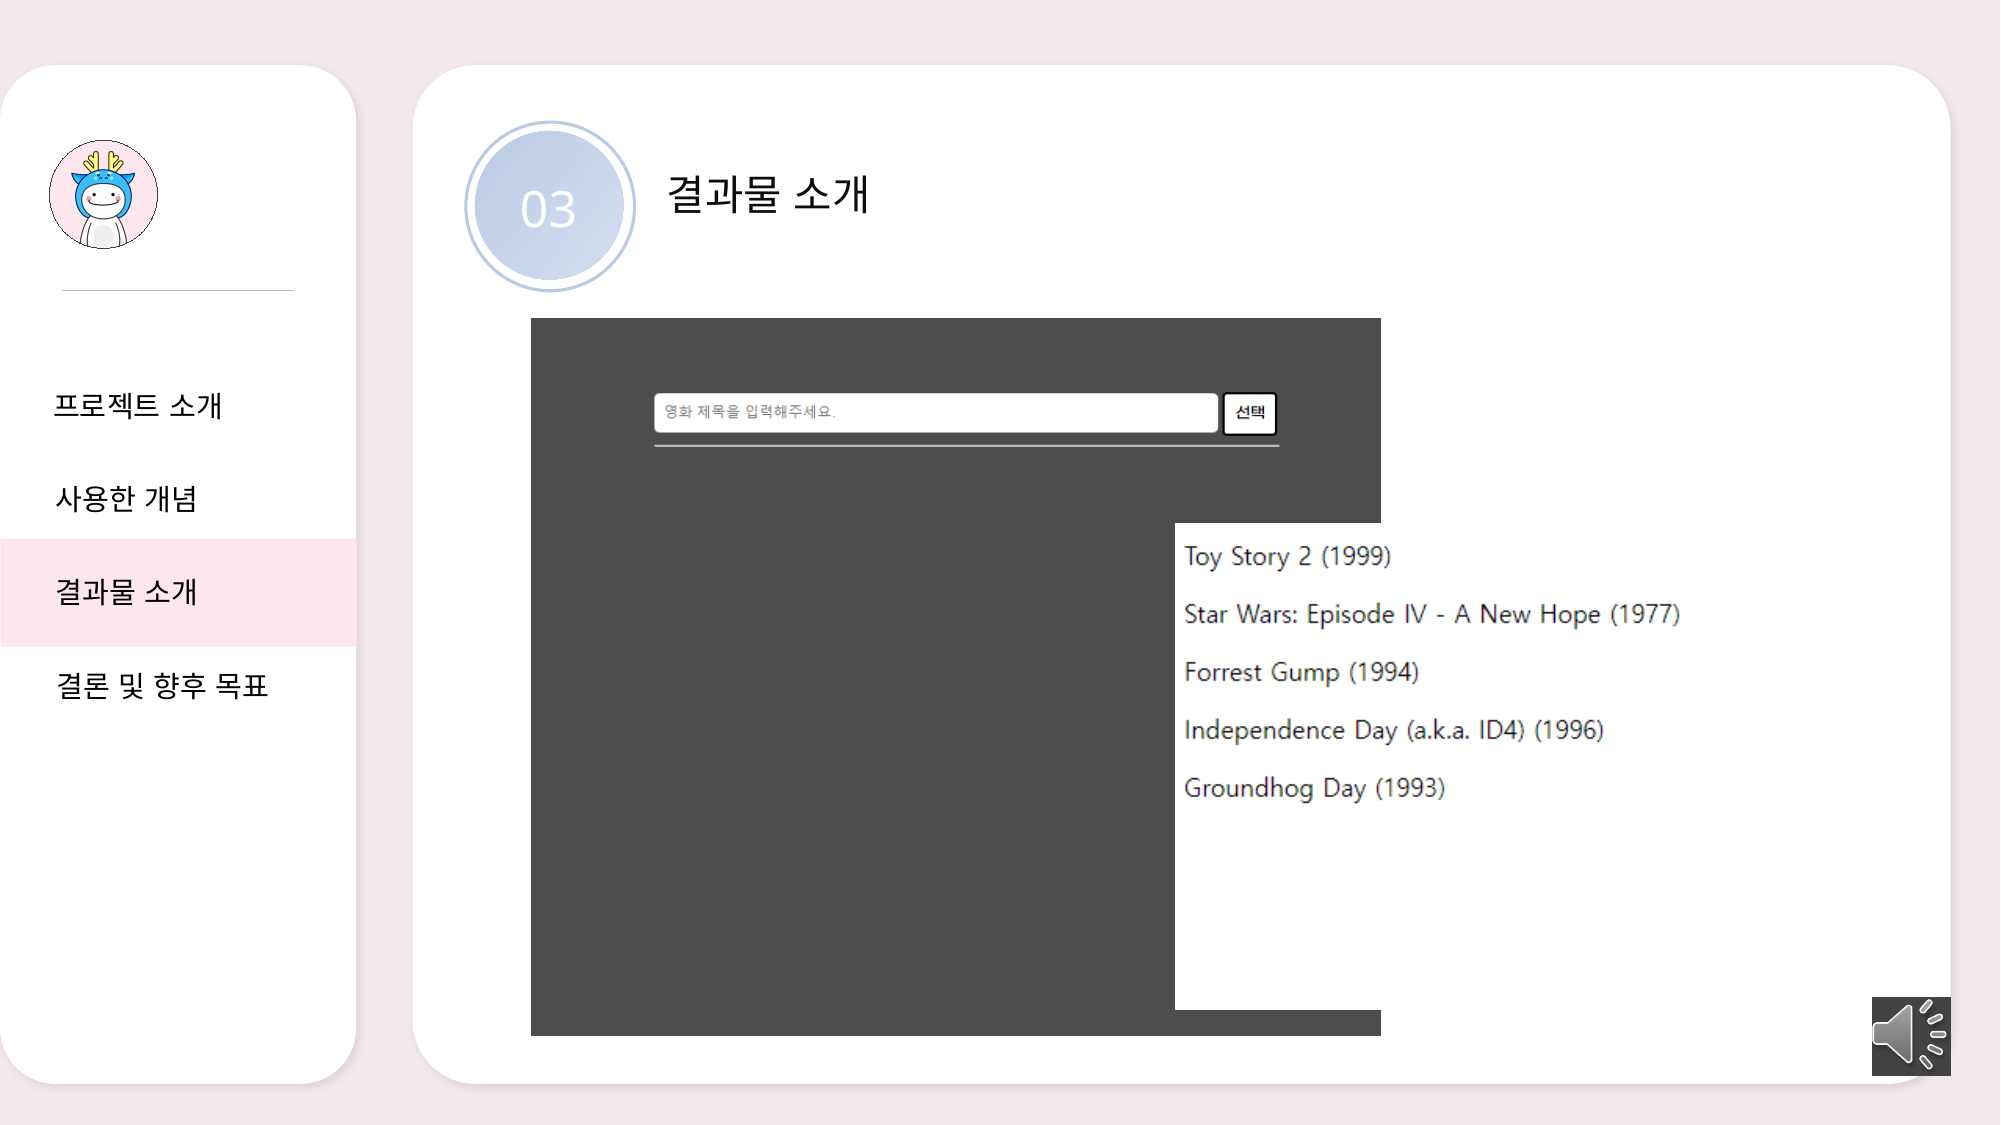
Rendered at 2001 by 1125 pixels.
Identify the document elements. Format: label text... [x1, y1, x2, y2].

text_box 프로젝트 소개 [38, 380, 318, 431]
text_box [465, 122, 635, 291]
text_box 결과물 소개 [651, 161, 980, 227]
picture [1871, 996, 1952, 1077]
text_box 결론 및 향후 목표 [41, 660, 321, 711]
text_box [0, 64, 358, 538]
text_box 사용한 개념 [40, 474, 320, 524]
text_box [0, 538, 358, 648]
picture [531, 318, 1825, 1036]
picture [49, 140, 158, 249]
text_box [0, 648, 358, 1085]
text_box 결과물 소개 [40, 567, 320, 617]
text_box [411, 64, 1952, 1085]
